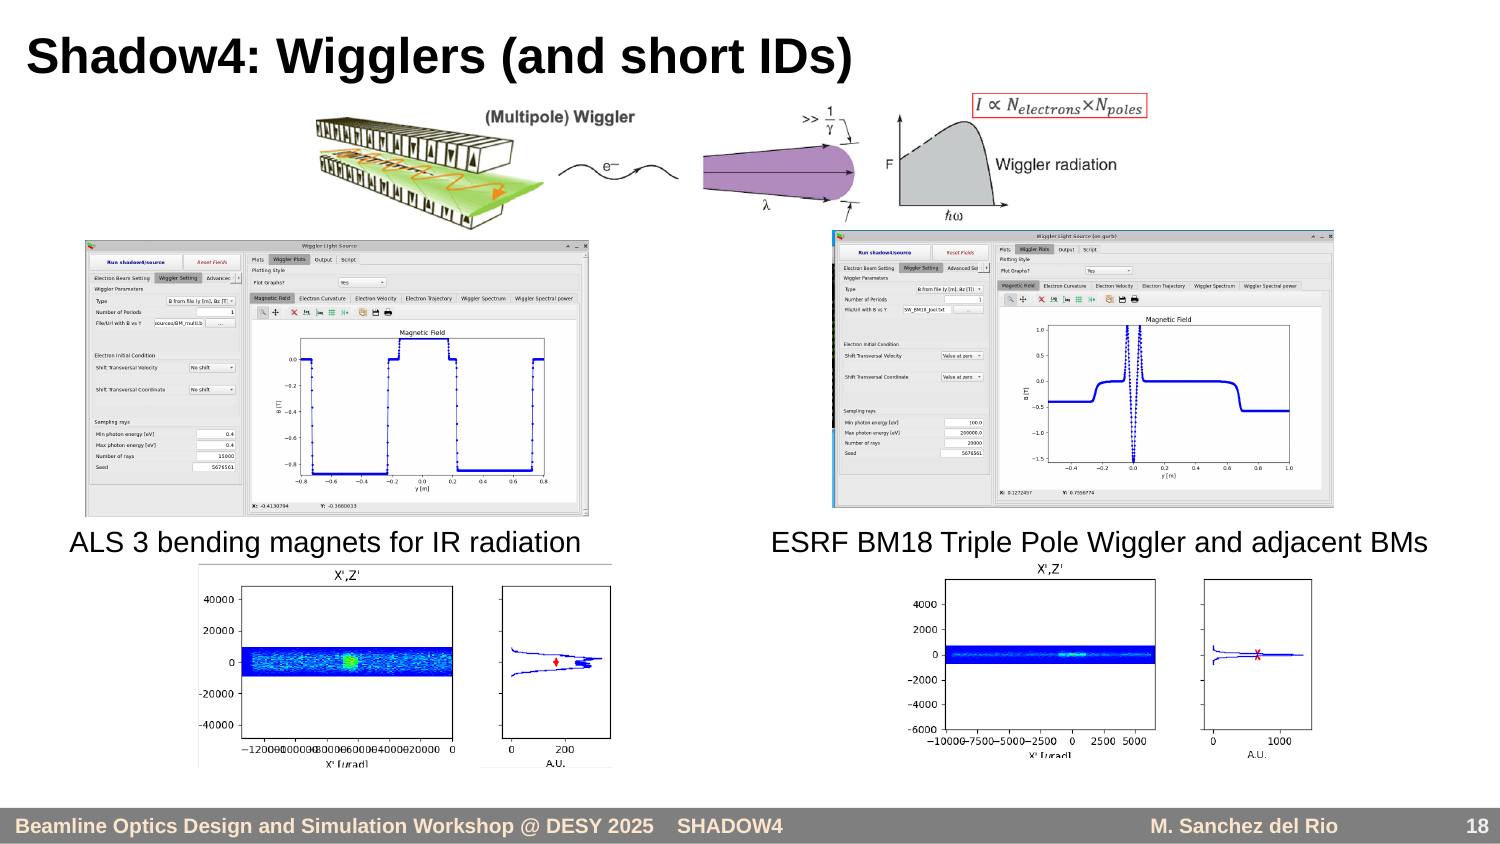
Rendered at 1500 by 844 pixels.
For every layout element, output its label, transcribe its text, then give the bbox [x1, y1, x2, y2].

picture [85, 93, 1334, 518]
picture [197, 563, 612, 768]
text_box ALS 3 bending magnets for IR radiation ESRF BM18 Triple Pole Wiggler and adjacent BMs [54, 515, 1446, 566]
slide_number 18 [1390, 805, 1500, 844]
title Shadow4: Wigglers (and short IDs) [11, 0, 1480, 139]
picture [908, 563, 1324, 758]
